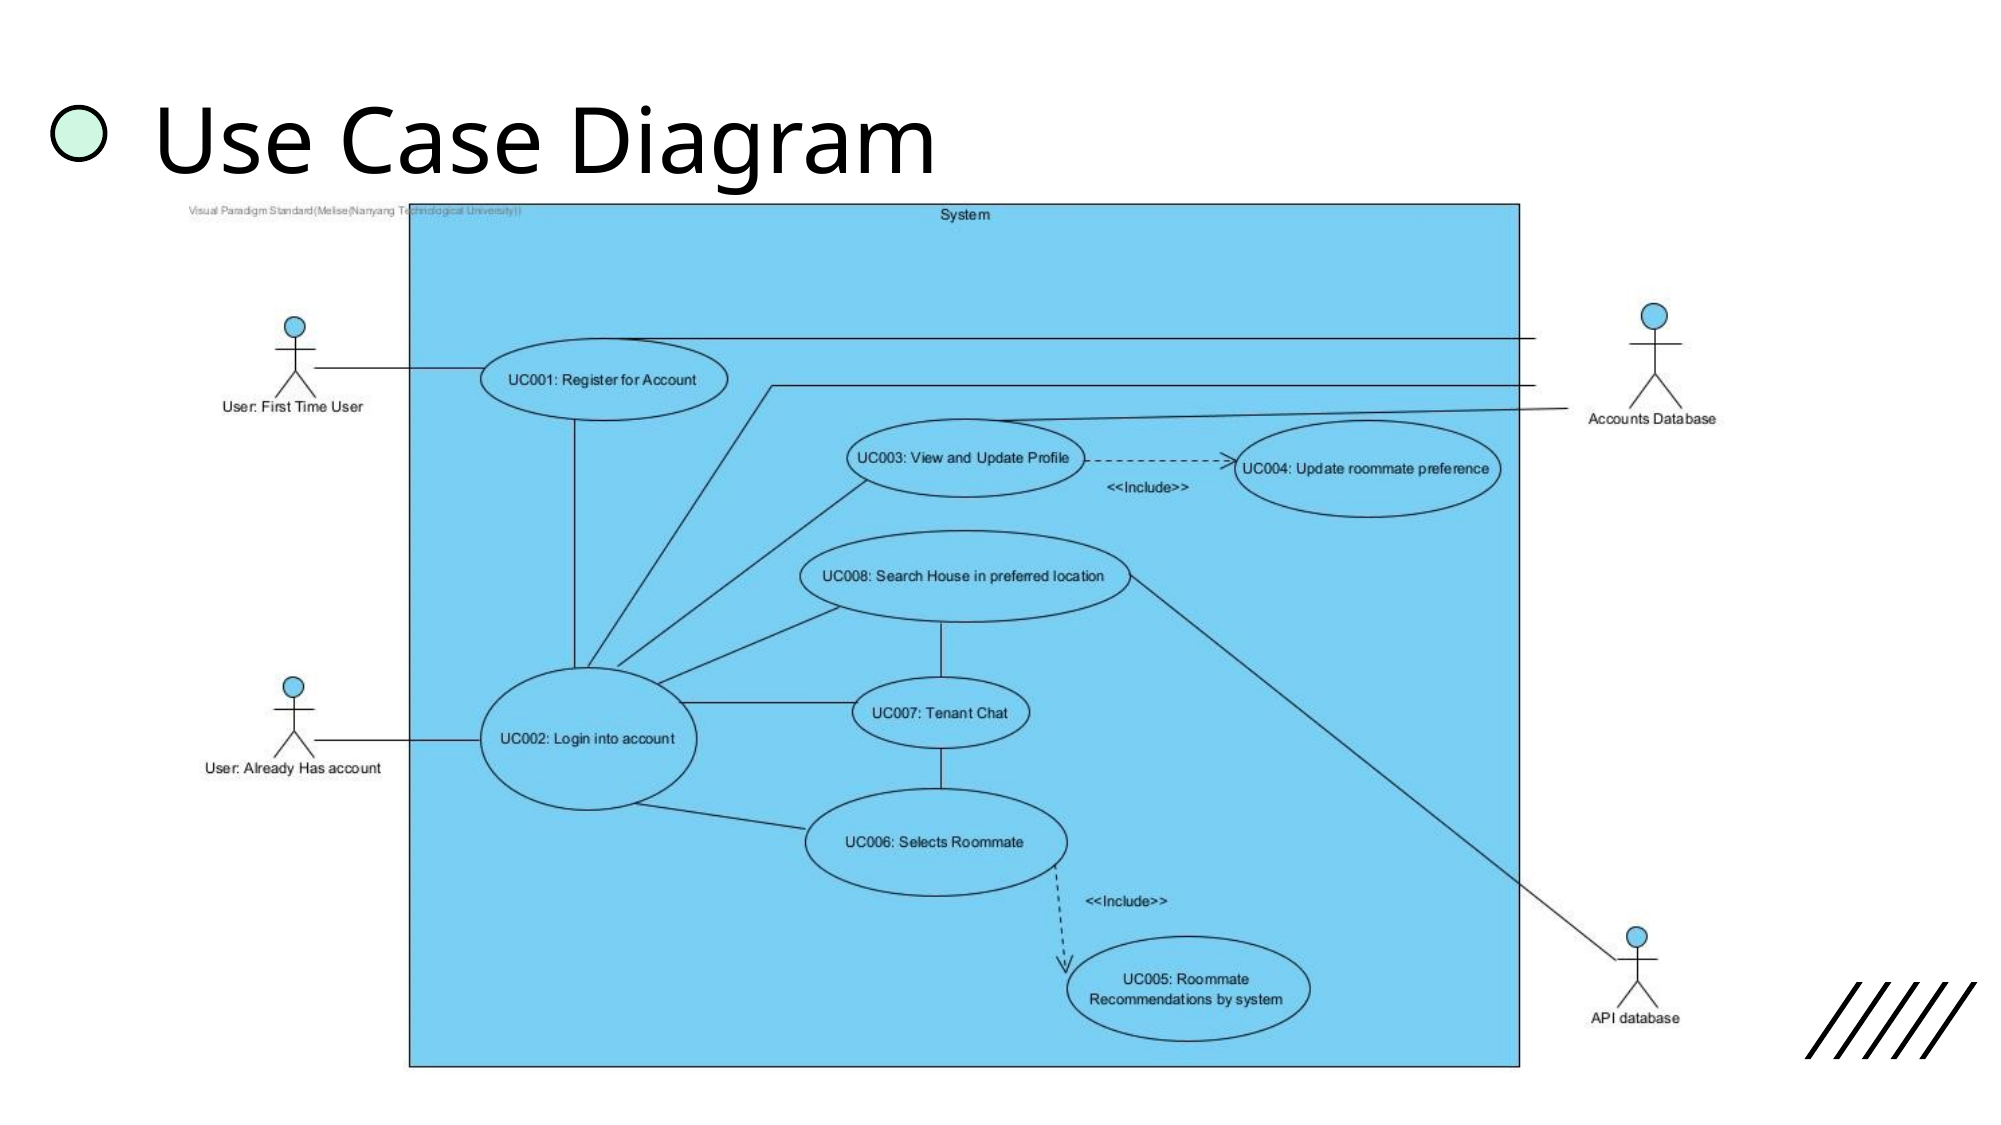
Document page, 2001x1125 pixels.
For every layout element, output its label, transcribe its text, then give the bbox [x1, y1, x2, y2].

title Use Case Diagram [137, 35, 1863, 253]
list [189, 201, 1778, 1073]
